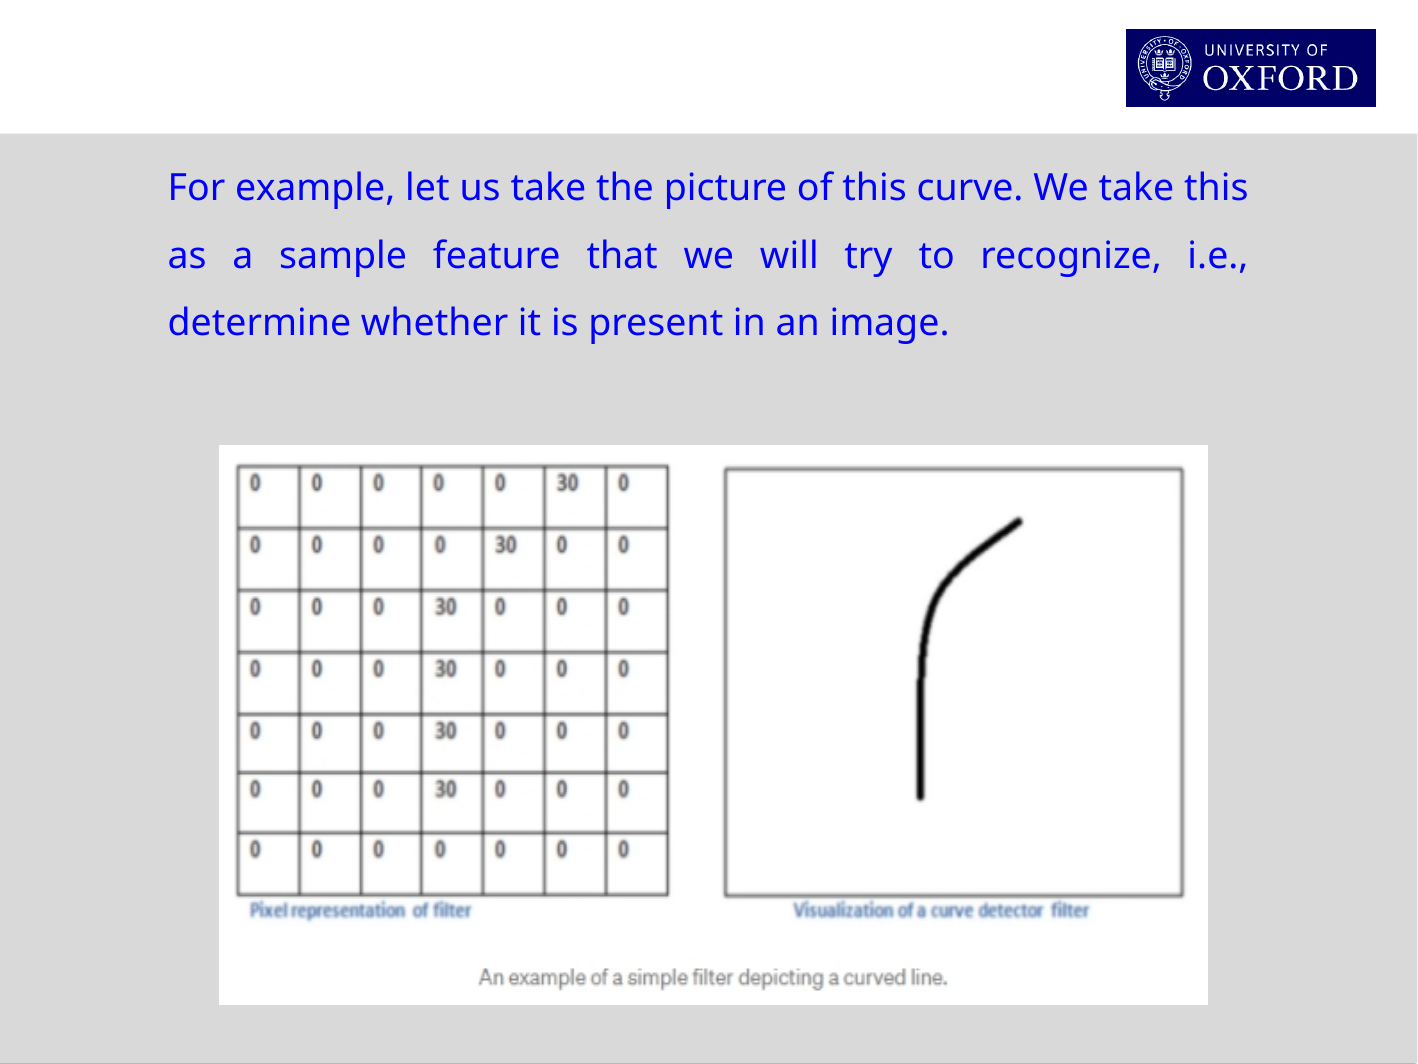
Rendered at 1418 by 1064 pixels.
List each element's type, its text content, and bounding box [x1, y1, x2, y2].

text_box For example, let us take the picture of this curve. We take this as a sample feature that we will try to recognize, i.e., determine whether it is present in an image. [153, 133, 1265, 351]
picture [218, 445, 1208, 1005]
picture [1126, 29, 1376, 107]
